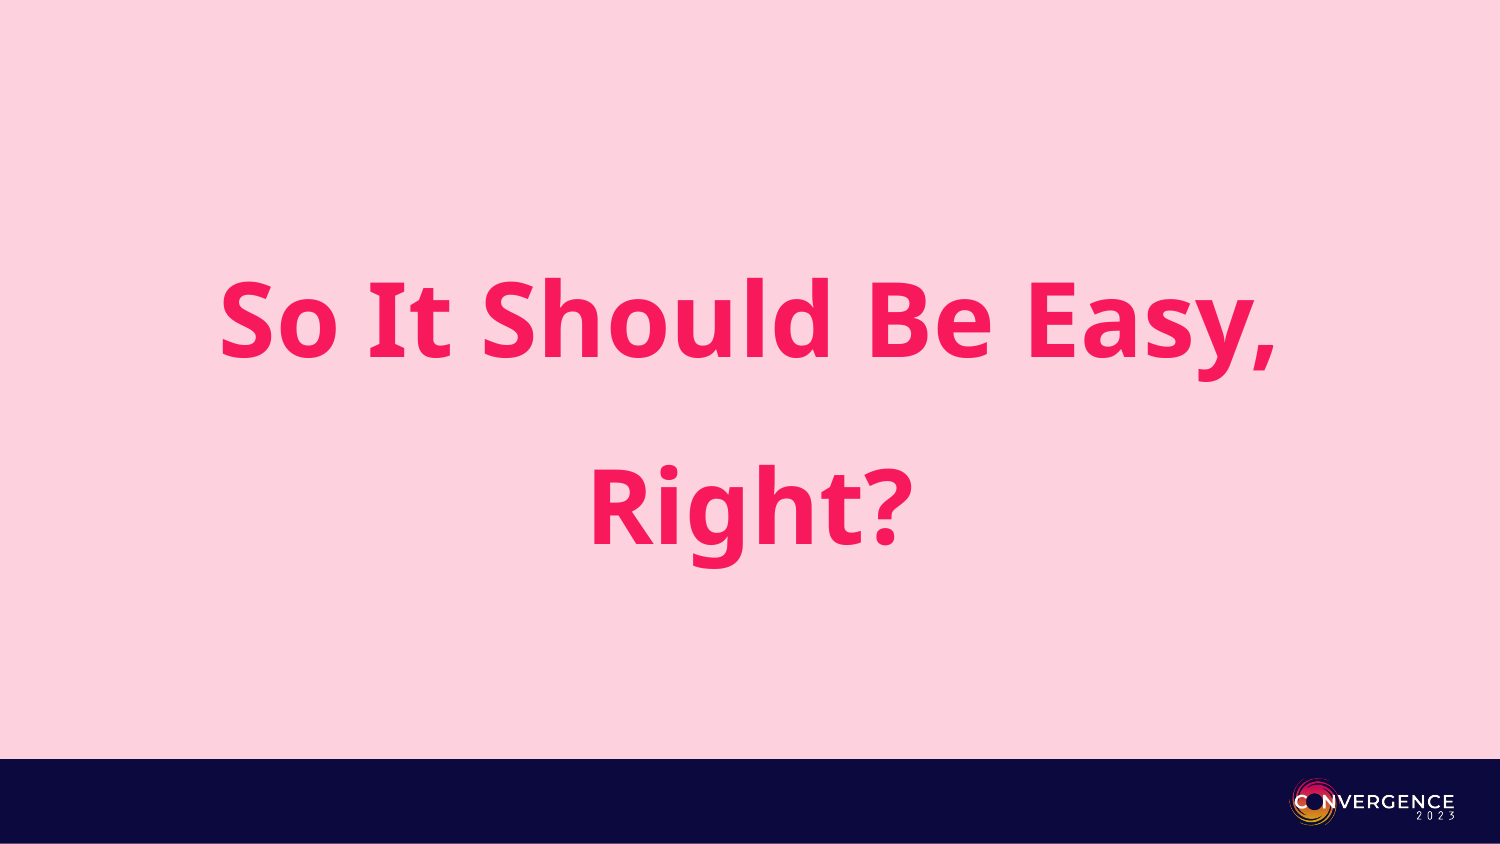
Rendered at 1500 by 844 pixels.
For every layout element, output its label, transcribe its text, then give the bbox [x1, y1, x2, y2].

picture [1287, 775, 1458, 827]
text_box [0, 759, 1500, 844]
text_box So It Should Be Easy, Right? [200, 175, 1300, 581]
